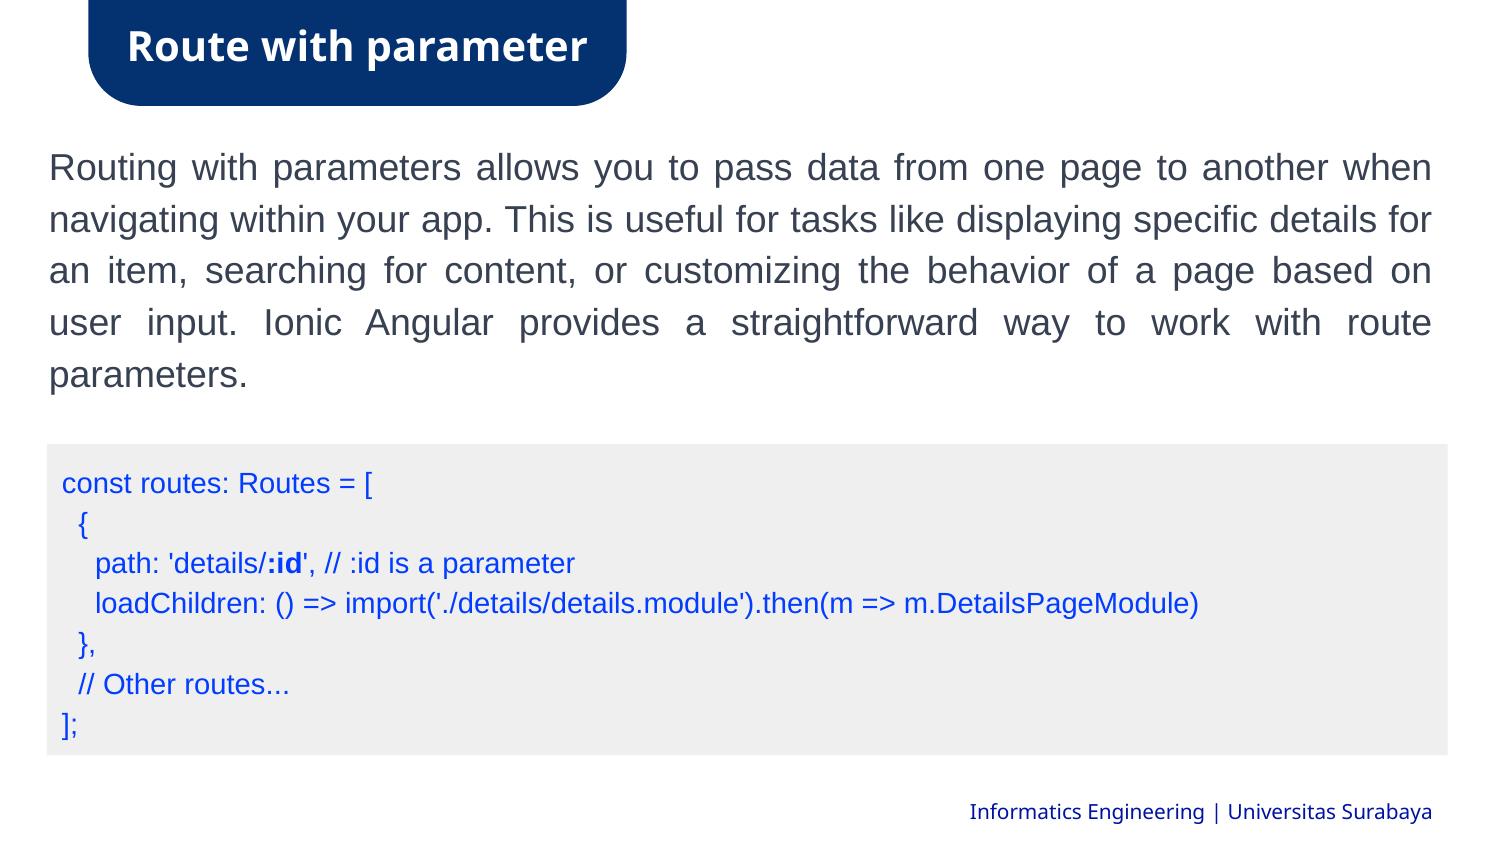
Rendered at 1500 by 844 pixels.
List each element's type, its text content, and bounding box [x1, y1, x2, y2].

text_box Routing with parameters allows you to pass data from one page to another when navigating within your app. This is useful for tasks like displaying specific details for an item, searching for content, or customizing the behavior of a page based on user input. Ionic Angular provides a straightforward way to work with route parameters. [33, 121, 1448, 410]
text_box Informatics Engineering | Universitas Surabaya [953, 791, 1448, 828]
text_box Route with parameter [88, 0, 627, 106]
text_box const routes: Routes = [ { path: 'details/:id', // :id is a parameter loadChildren: () => import('./details/details.module').then(m => m.DetailsPageModule) }, // Other routes... ]; [46, 444, 1448, 756]
